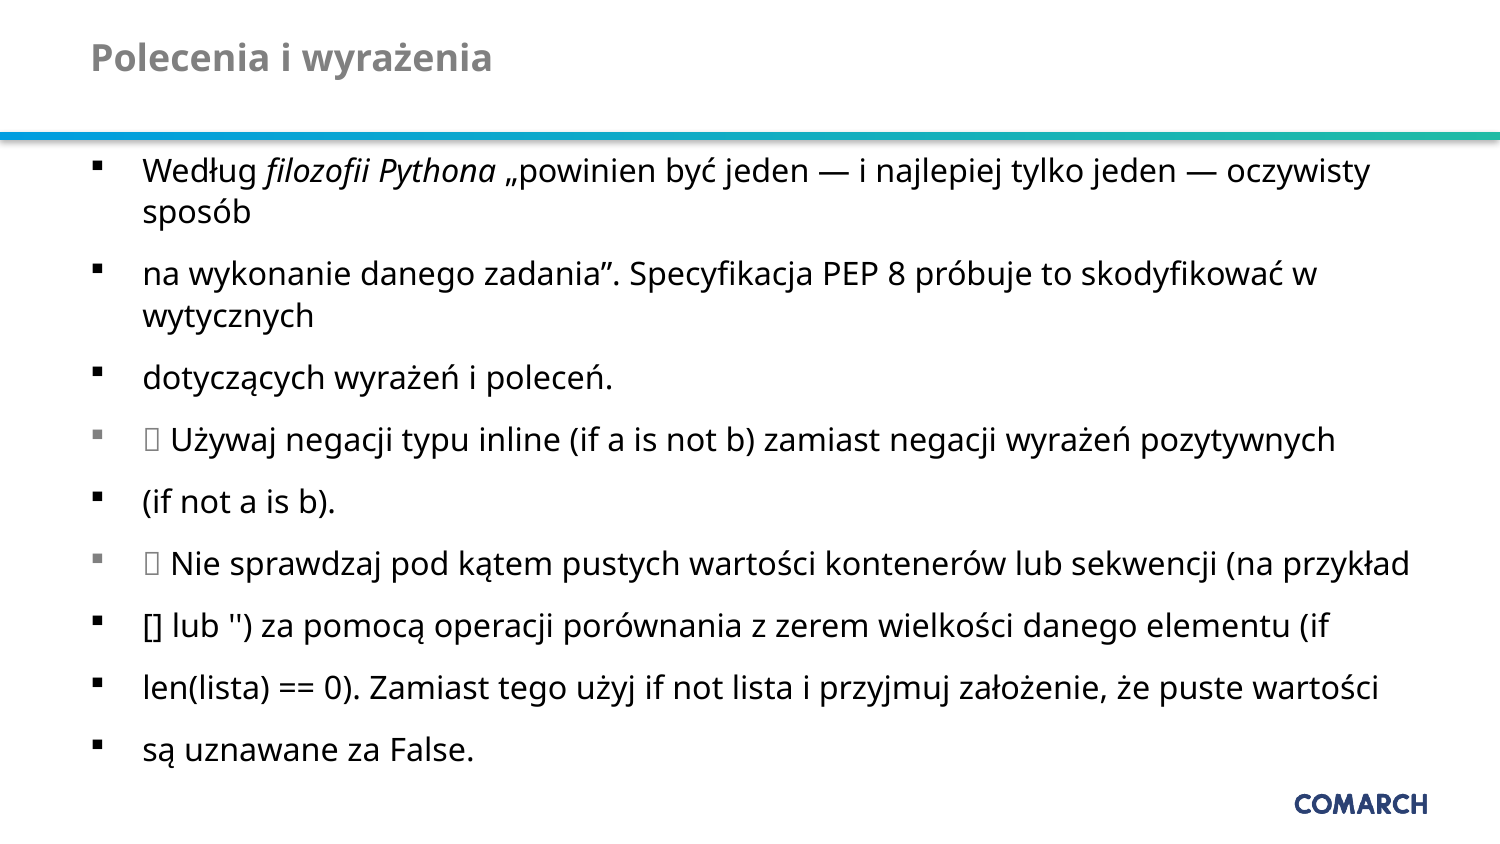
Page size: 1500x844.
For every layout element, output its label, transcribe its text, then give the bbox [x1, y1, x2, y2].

title Polecenia i wyrażenia [75, 19, 1425, 132]
picture [1294, 793, 1427, 814]
list Według filozofii Pythona „powinien być jeden — i najlepiej tylko jeden — oczywisty sposób na wykonanie danego zadania”. Specyfikacja PEP 8 próbuje to skodyfikować w wytycznych dotyczących wyrażeń i poleceń.  Używaj negacji typu inline (if a is not b) zamiast negacji wyrażeń pozytywnych (if not a is b).  Nie sprawdzaj pod kątem pustych wartości kontenerów lub sekwencji (na przykład [] lub '') za pomocą operacji porównania z zerem wielkości danego elementu (if len(lista) == 0). Zamiast tego użyj if not lista i przyjmuj założenie, że puste wartości są uznawane za False. [75, 140, 1427, 782]
